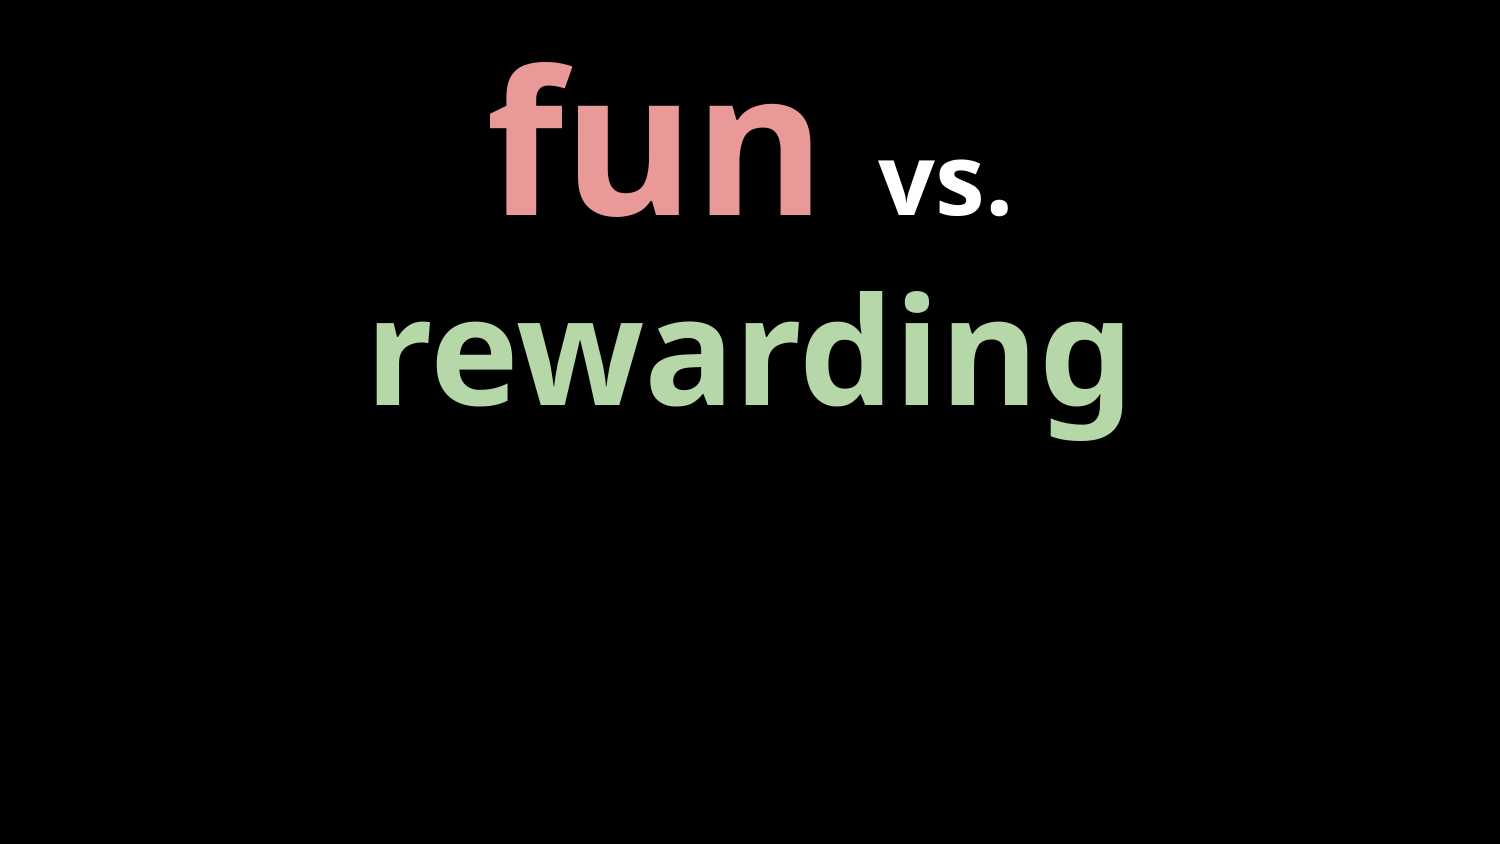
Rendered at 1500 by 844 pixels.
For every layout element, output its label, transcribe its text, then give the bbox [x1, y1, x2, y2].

title fun vs. rewarding [112, 259, 1388, 450]
